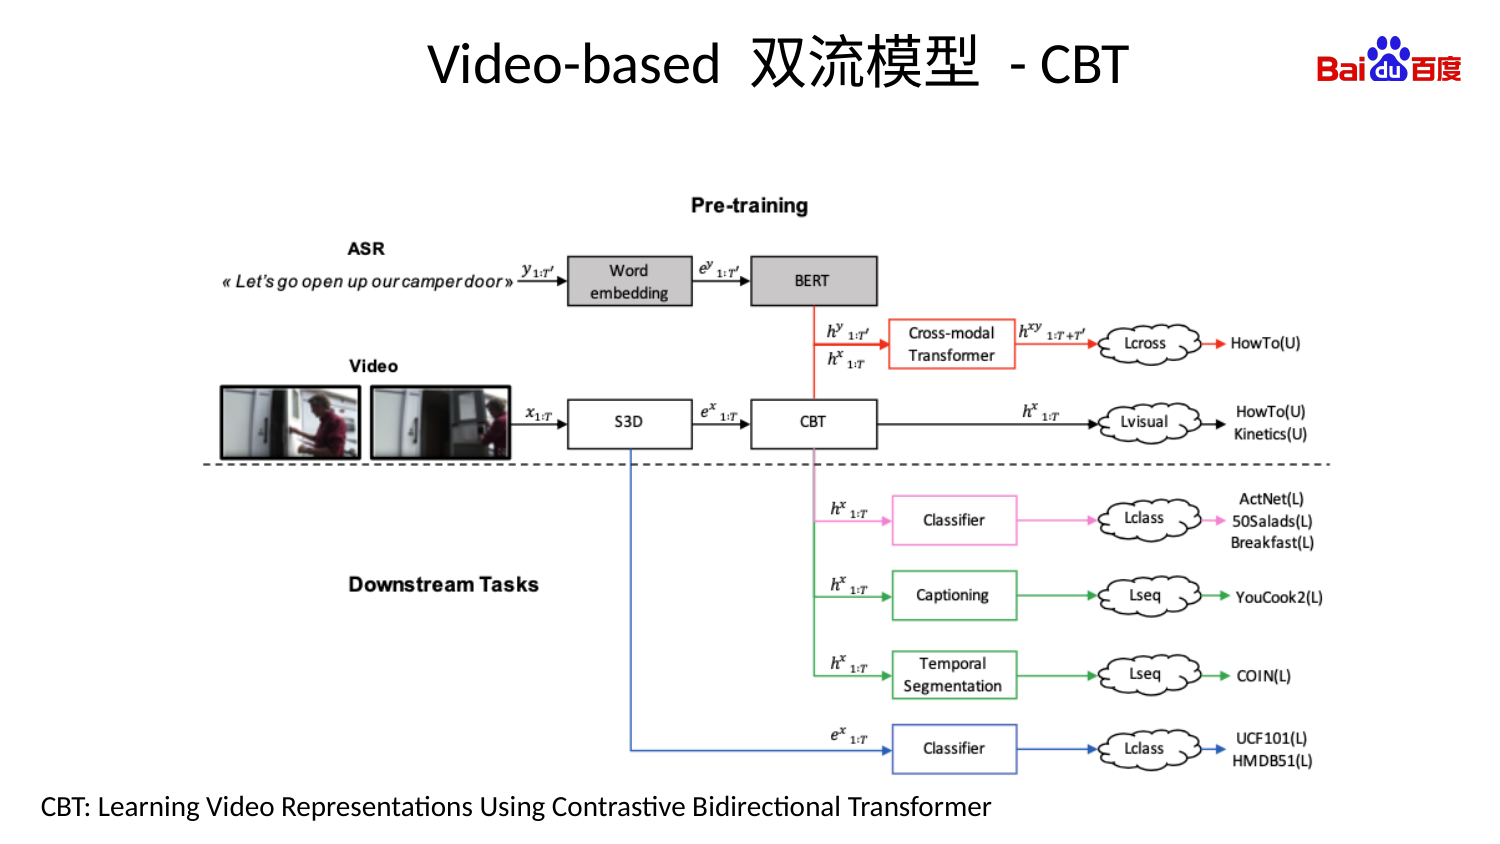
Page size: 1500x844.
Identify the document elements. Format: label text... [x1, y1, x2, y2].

picture [146, 149, 1353, 805]
picture [1317, 35, 1461, 81]
text_box CBT: Learning Video Representations Using Contrastive Bidirectional Transformer [26, 780, 1009, 830]
text_box Video-based 双流模型 - CBT [234, 17, 1324, 103]
